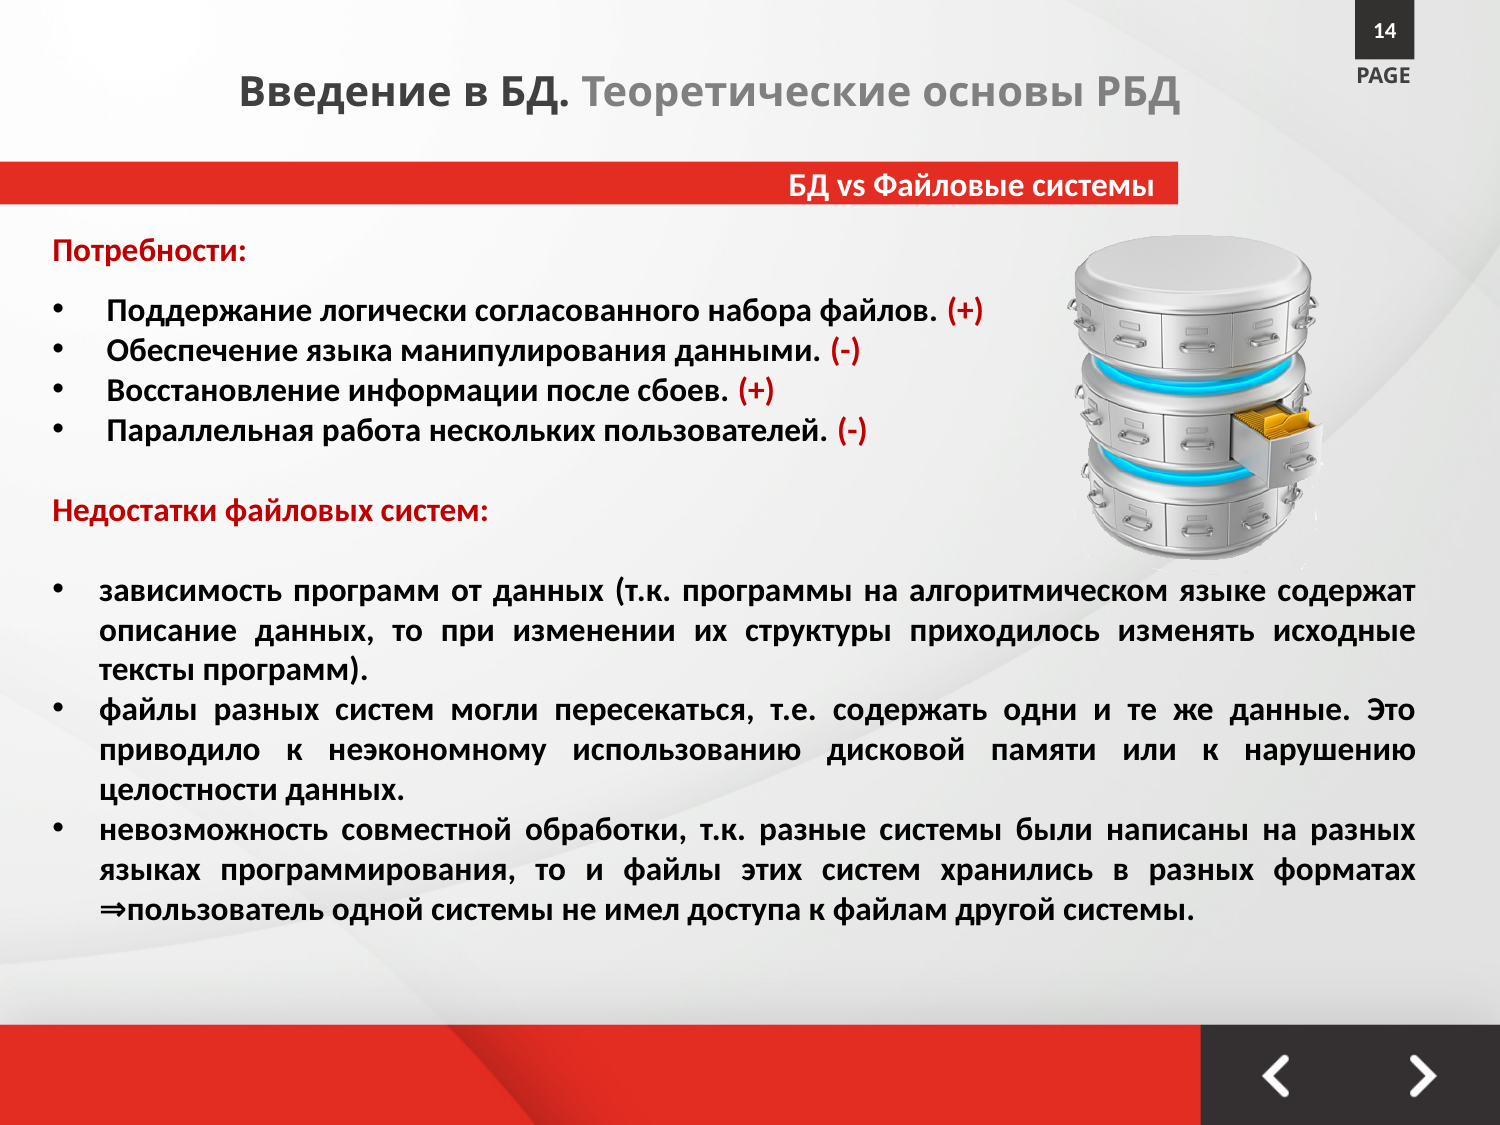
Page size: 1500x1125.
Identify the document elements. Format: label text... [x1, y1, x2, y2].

text_box Введение в БД. Теоретические основы РБД [22, 57, 1196, 123]
text_box Потребности: Поддержание логически согласованного набора файлов. (+) Обеспечение языка манипулирования данными. (-) Восстановление информации после сбоев. (+) Параллельная работа нескольких пользователей. (-) Недостатки файловых систем: зависимость программ от данных (т.к. программы на алгоритмическом языке содержат описание данных, то при изменении их структуры приходилось изменять исходные тексты программ). файлы разных систем могли пересекаться, т.е. содержать одни и те же данные. Это приводило к неэкономному использованию дисковой памяти или к нарушению целостности данных. невозможность совместной обработки, т.к. разные системы были написаны на разных языках программирования, то и файлы этих систем хранились в разных форматах ⇒пользователь одной системы не имел доступа к файлам другой системы. [37, 221, 1433, 935]
text_box 14 [1353, 0, 1417, 61]
subtitle БД vs Файловые системы [0, 161, 1179, 205]
text_box PAGE [1341, 54, 1426, 96]
picture [0, 0, 1500, 1125]
